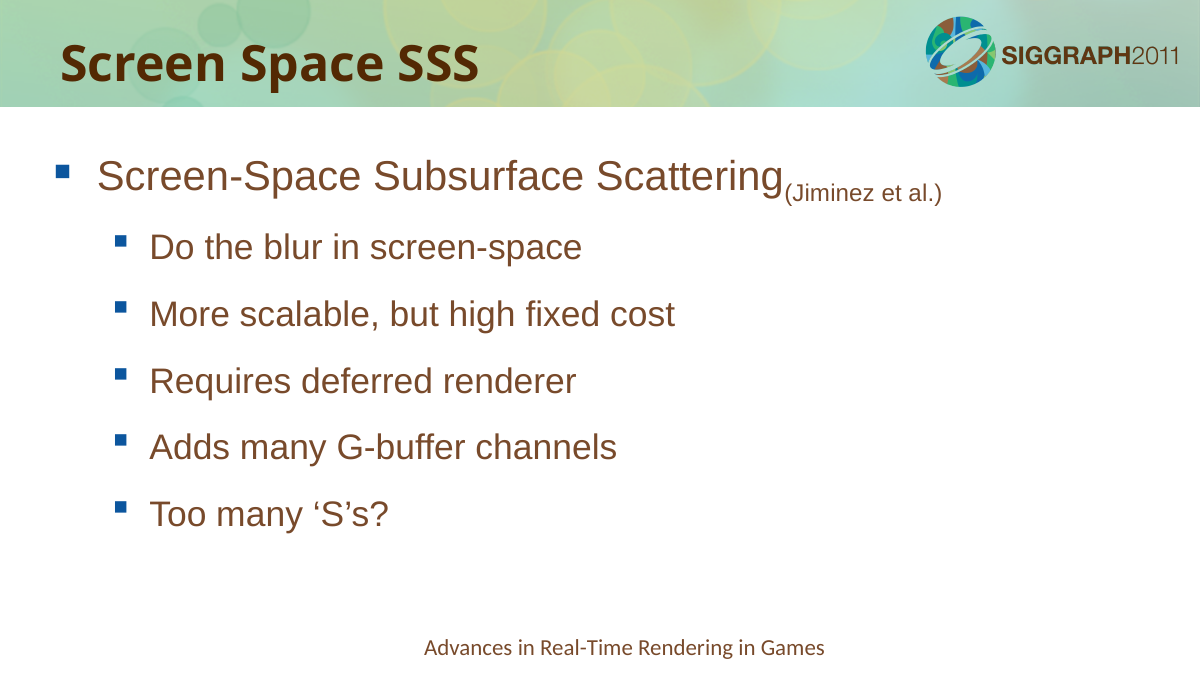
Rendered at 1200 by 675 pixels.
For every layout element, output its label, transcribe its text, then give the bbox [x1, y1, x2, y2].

picture [0, 0, 1200, 107]
list Screen-Space Subsurface Scattering(Jiminez et al.) Do the blur in screen-space More scalable, but high fixed cost Requires deferred renderer Adds many G-buffer channels Too many ‘S’s? [39, 137, 1127, 641]
text_box Screen Space SSS [48, 24, 1090, 97]
